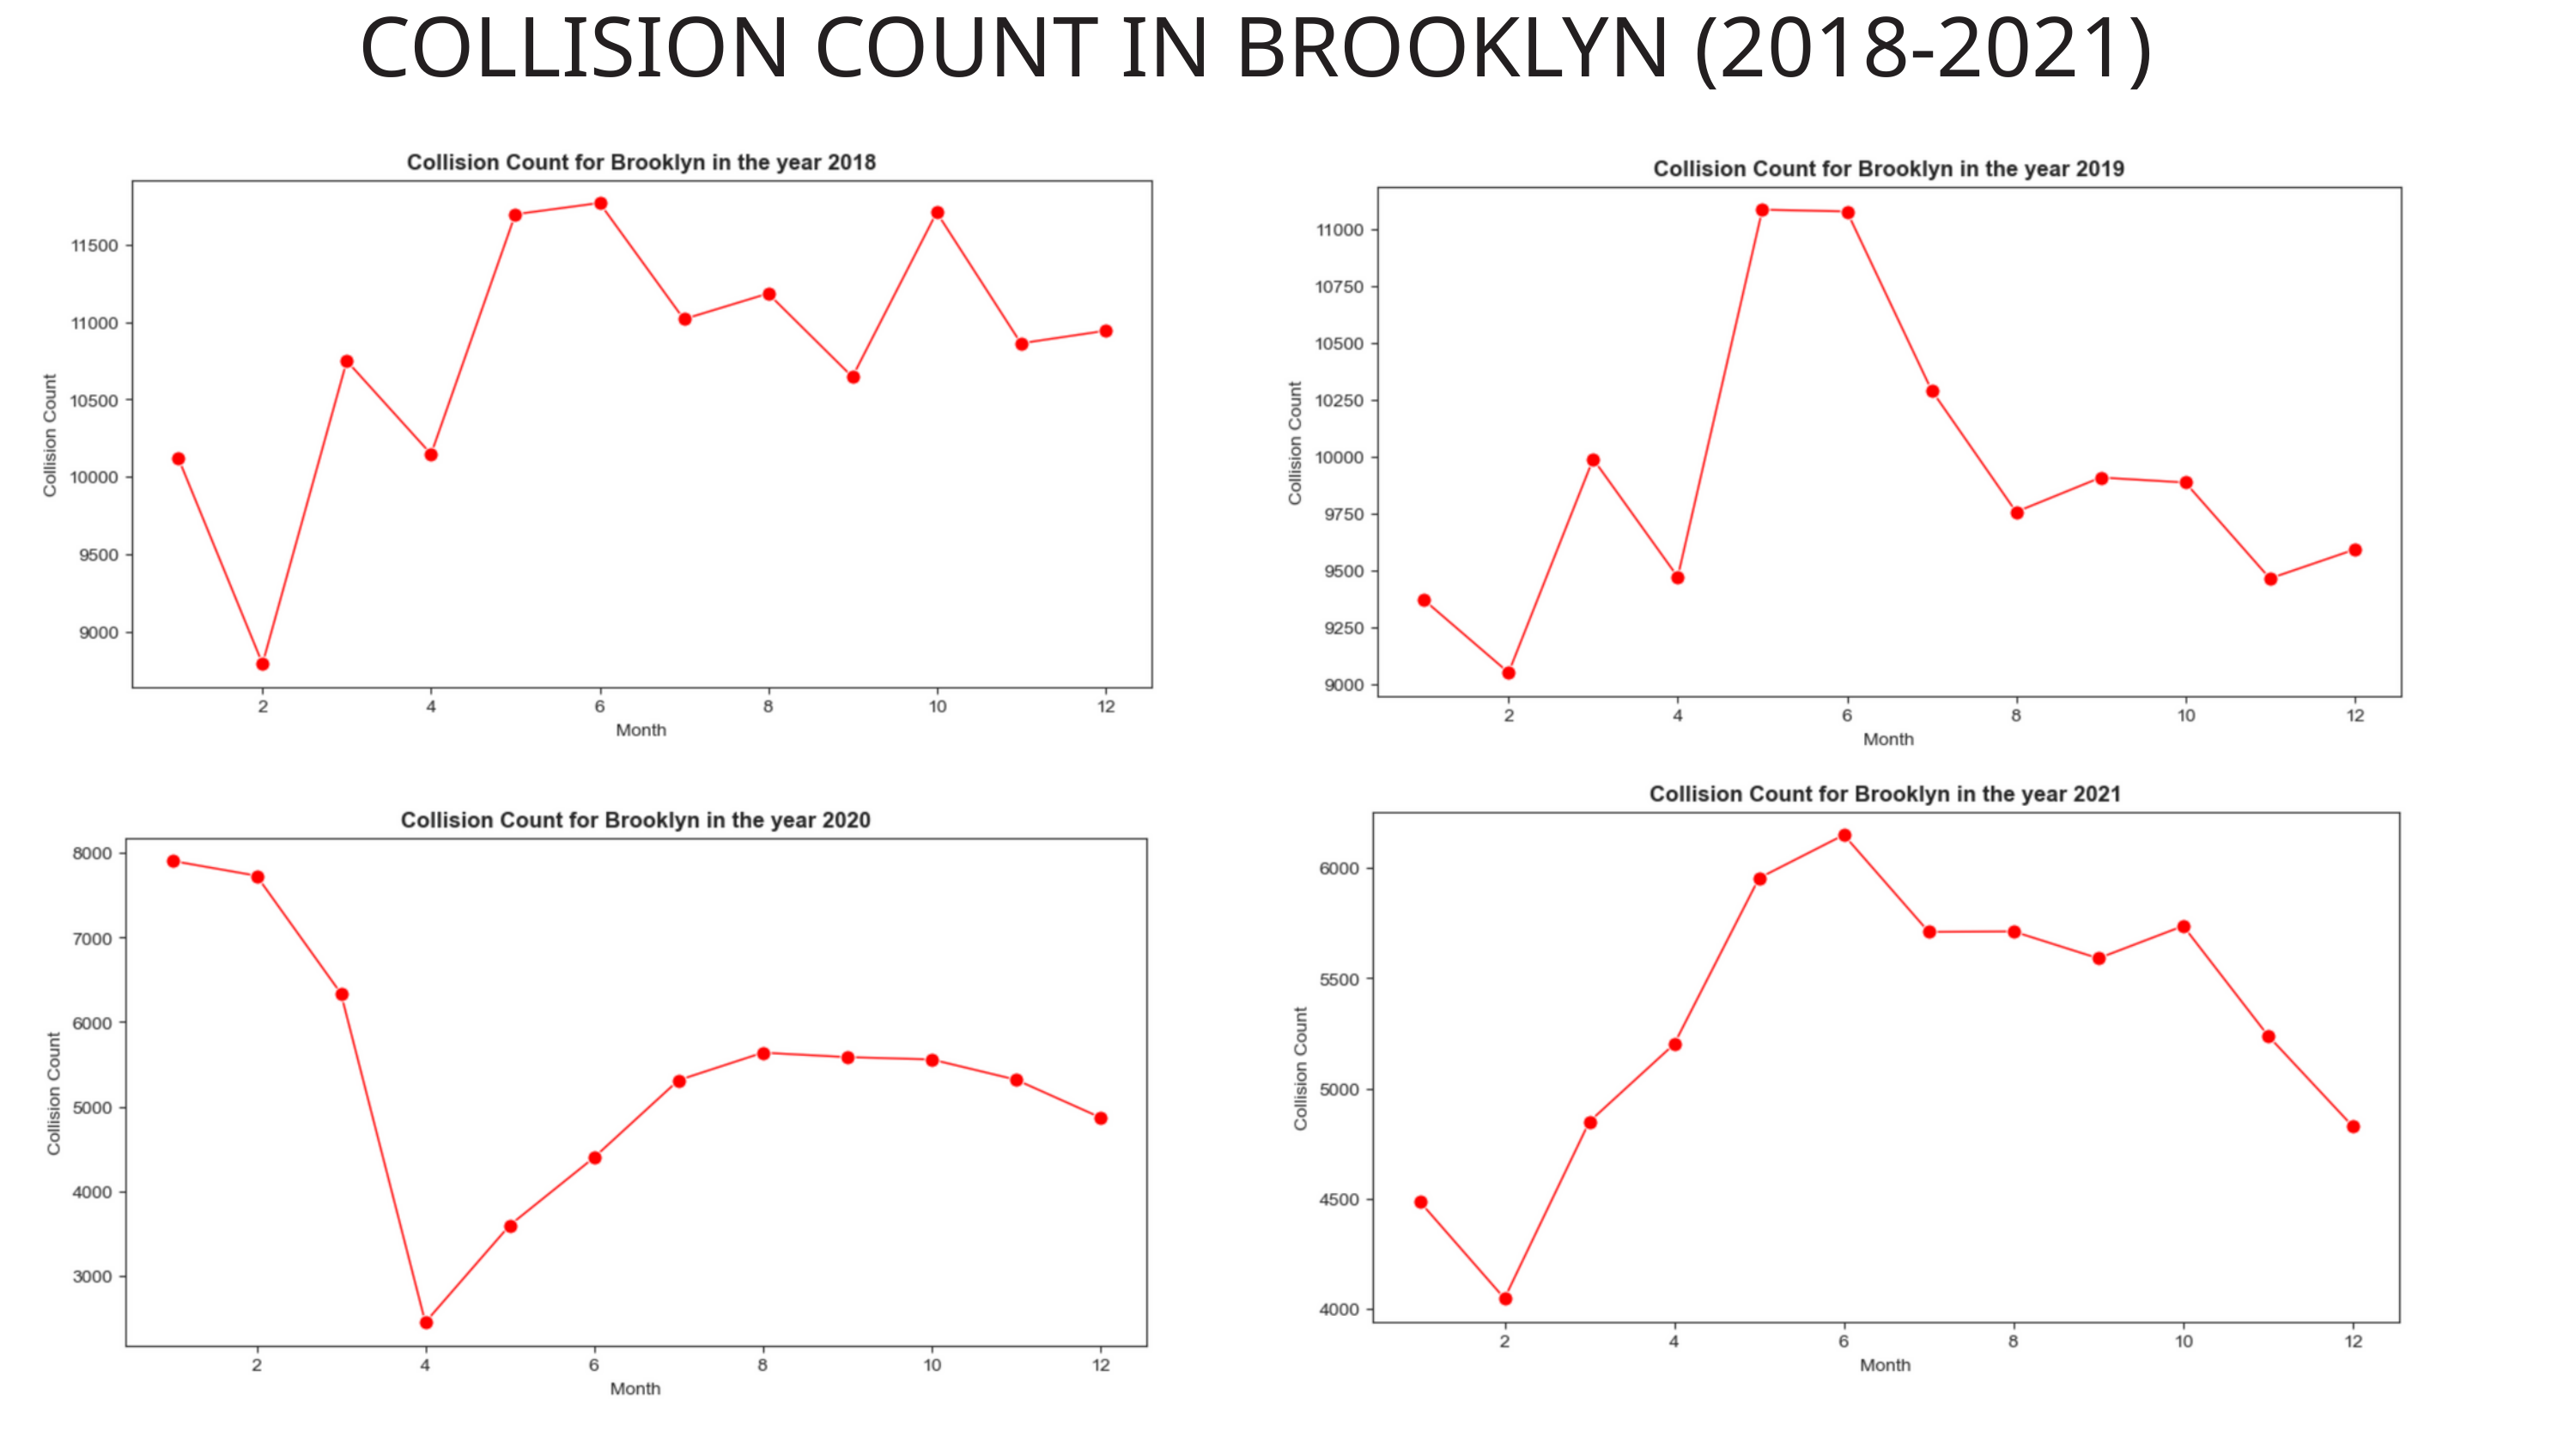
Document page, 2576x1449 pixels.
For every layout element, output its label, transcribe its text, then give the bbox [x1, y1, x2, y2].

text_box [1287, 775, 2407, 1378]
text_box [41, 800, 1174, 1405]
text_box [1281, 152, 2407, 749]
text_box COLLISION COUNT IN BROOKLYN (2018-2021) [41, 0, 2474, 94]
text_box [41, 144, 1174, 749]
